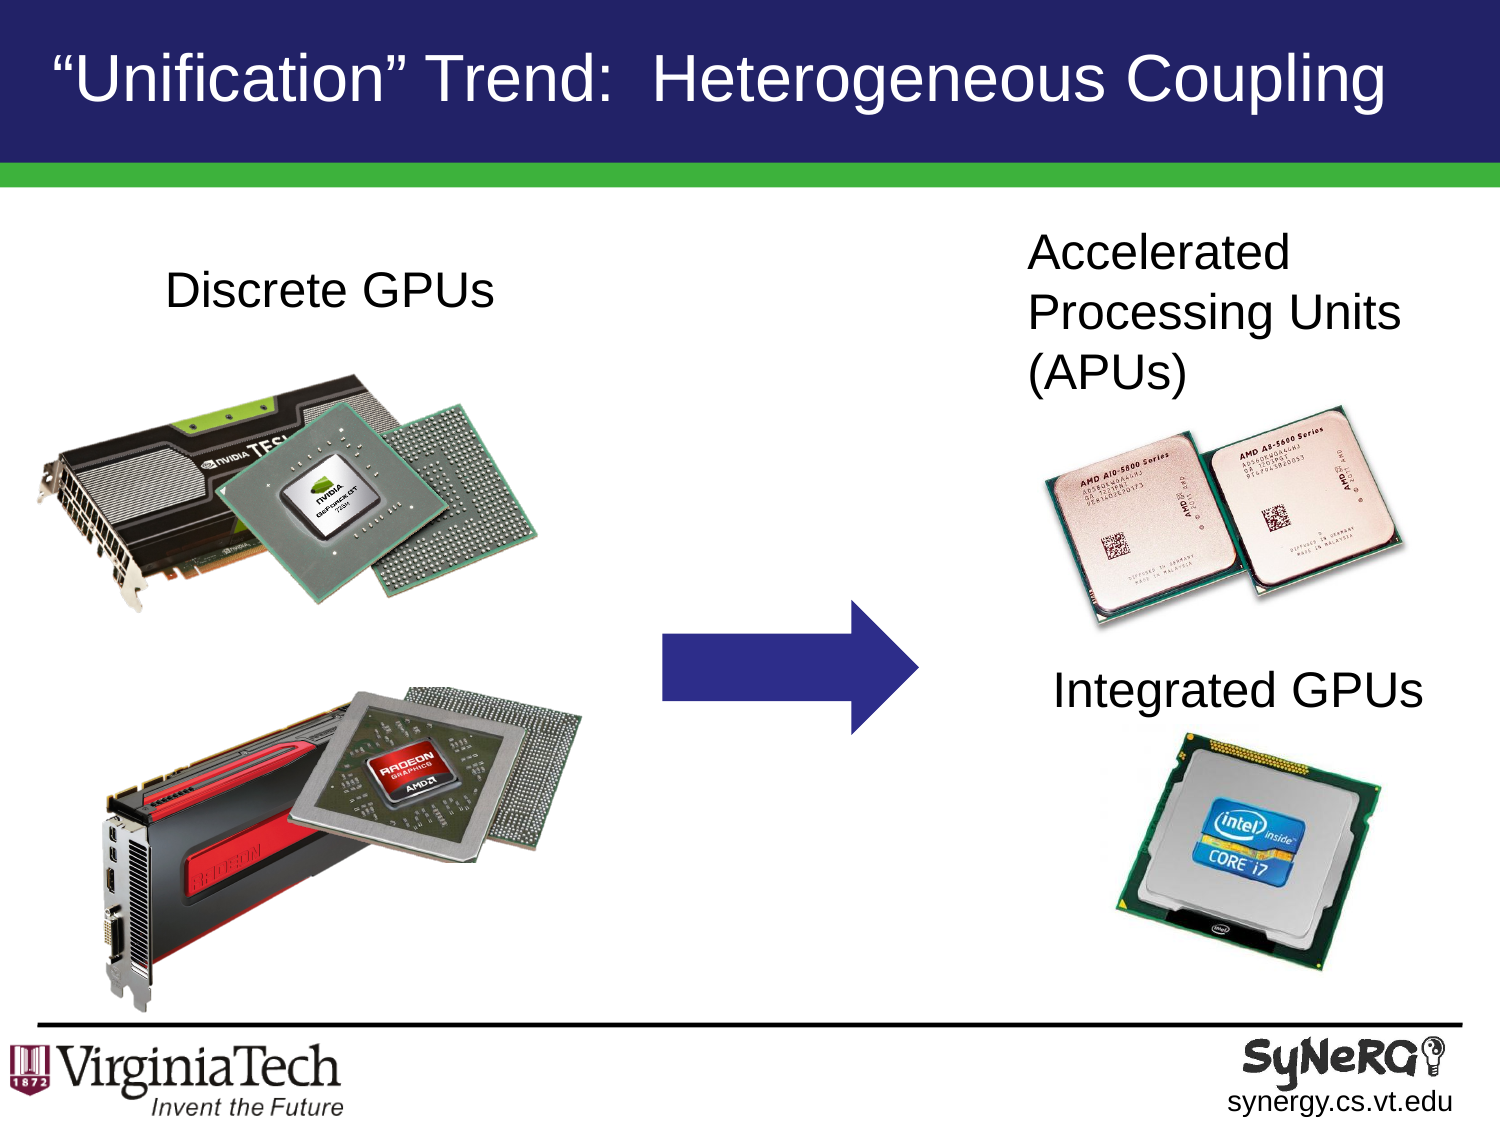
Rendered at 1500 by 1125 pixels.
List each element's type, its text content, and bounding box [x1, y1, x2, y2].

picture [1037, 399, 1414, 638]
picture [0, 1033, 350, 1124]
text_box [660, 598, 922, 737]
picture [1099, 724, 1388, 978]
picture [1237, 1032, 1448, 1095]
title “Unification” Trend: Heterogeneous Coupling [37, 12, 1476, 138]
picture [4, 288, 595, 1026]
text_box Discrete GPUs [150, 249, 563, 325]
text_box Accelerated Processing Units (APUs) [1012, 212, 1425, 408]
text_box Integrated GPUs [1037, 649, 1450, 725]
